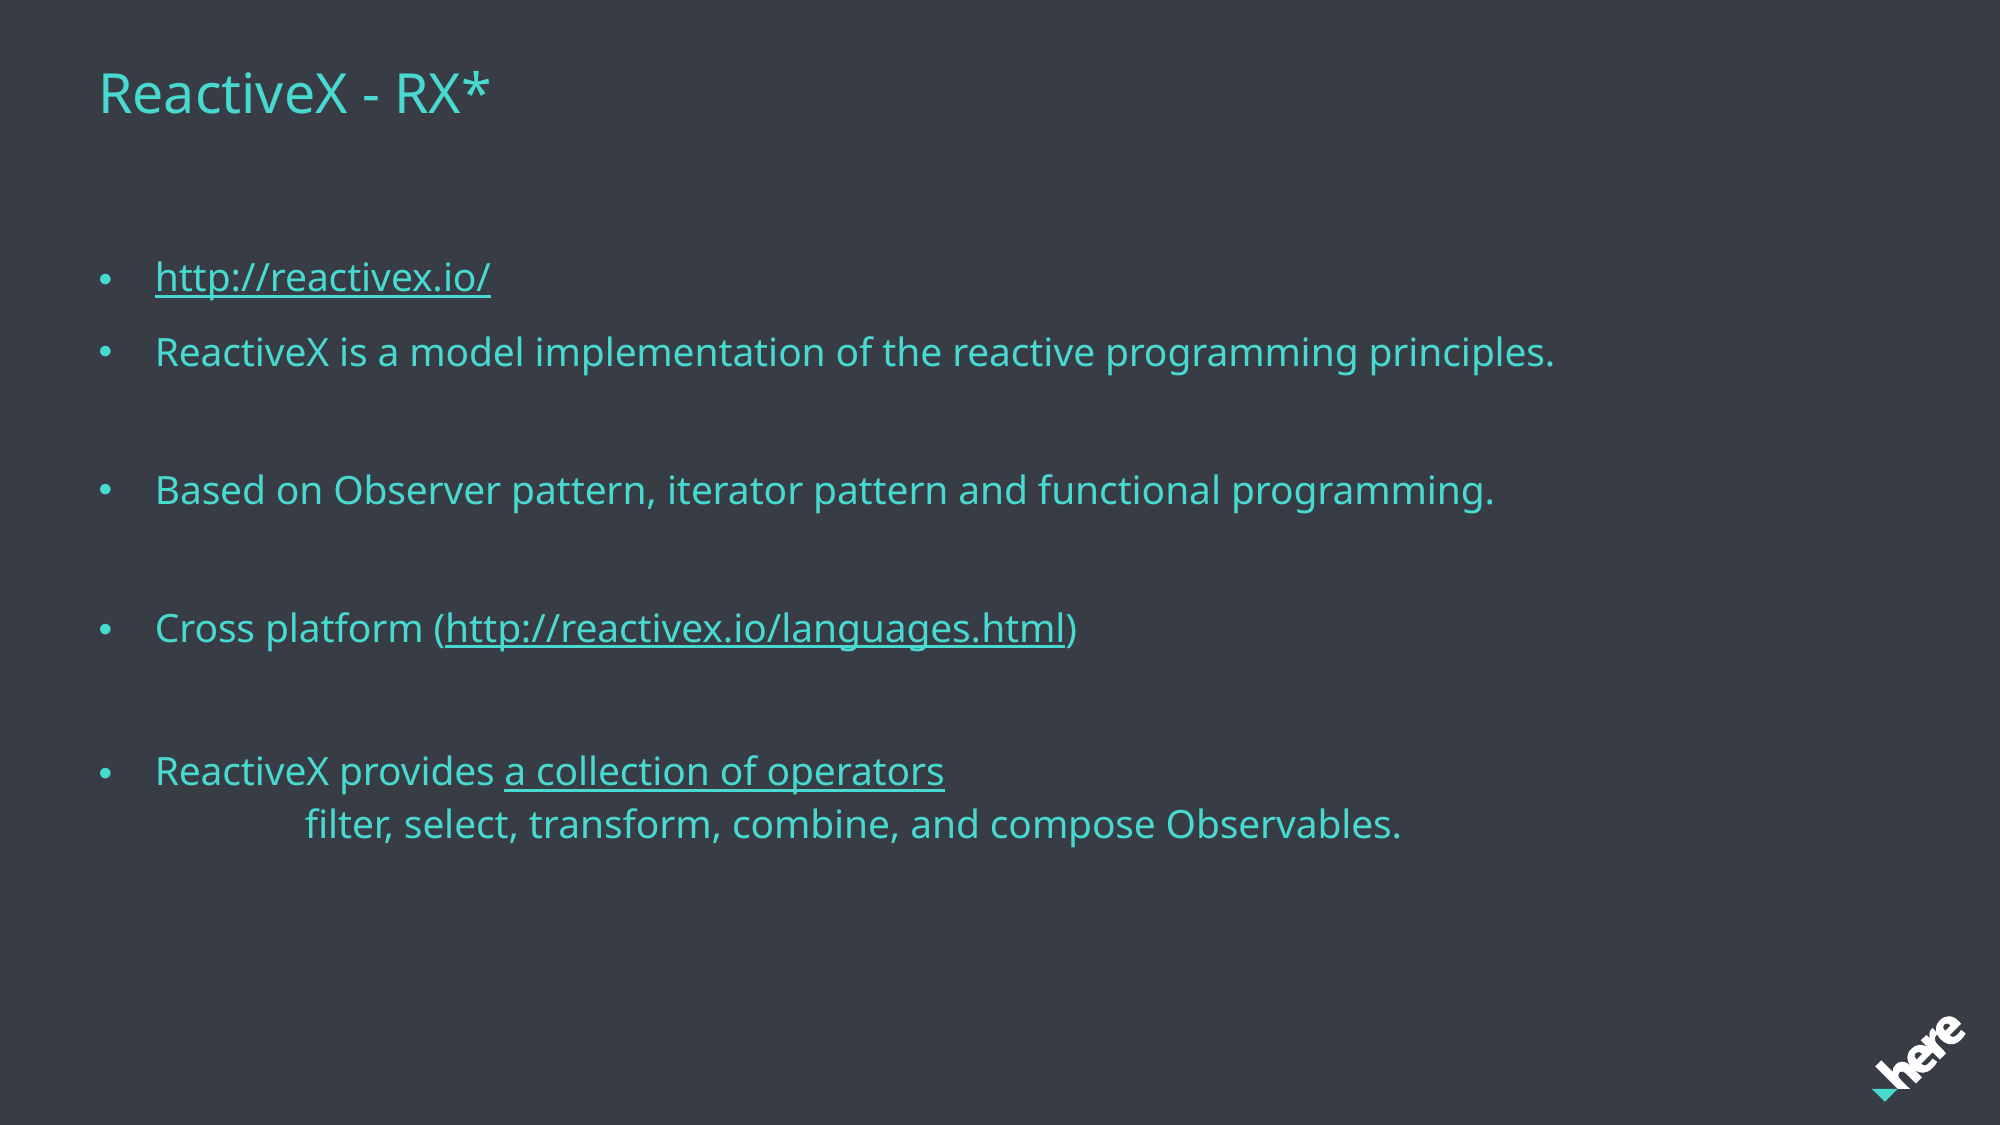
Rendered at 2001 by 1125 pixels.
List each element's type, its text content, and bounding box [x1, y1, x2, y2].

list http://reactivex.io/ ReactiveX is a model implementation of the reactive programming principles. Based on Observer pattern, iterator pattern and functional programming. Cross platform (http://reactivex.io/languages.html) ReactiveX provides a collection of operators filter, select, transform, combine, and compose Observables. [98, 253, 1897, 987]
title ReactiveX - RX* [98, 65, 1897, 177]
